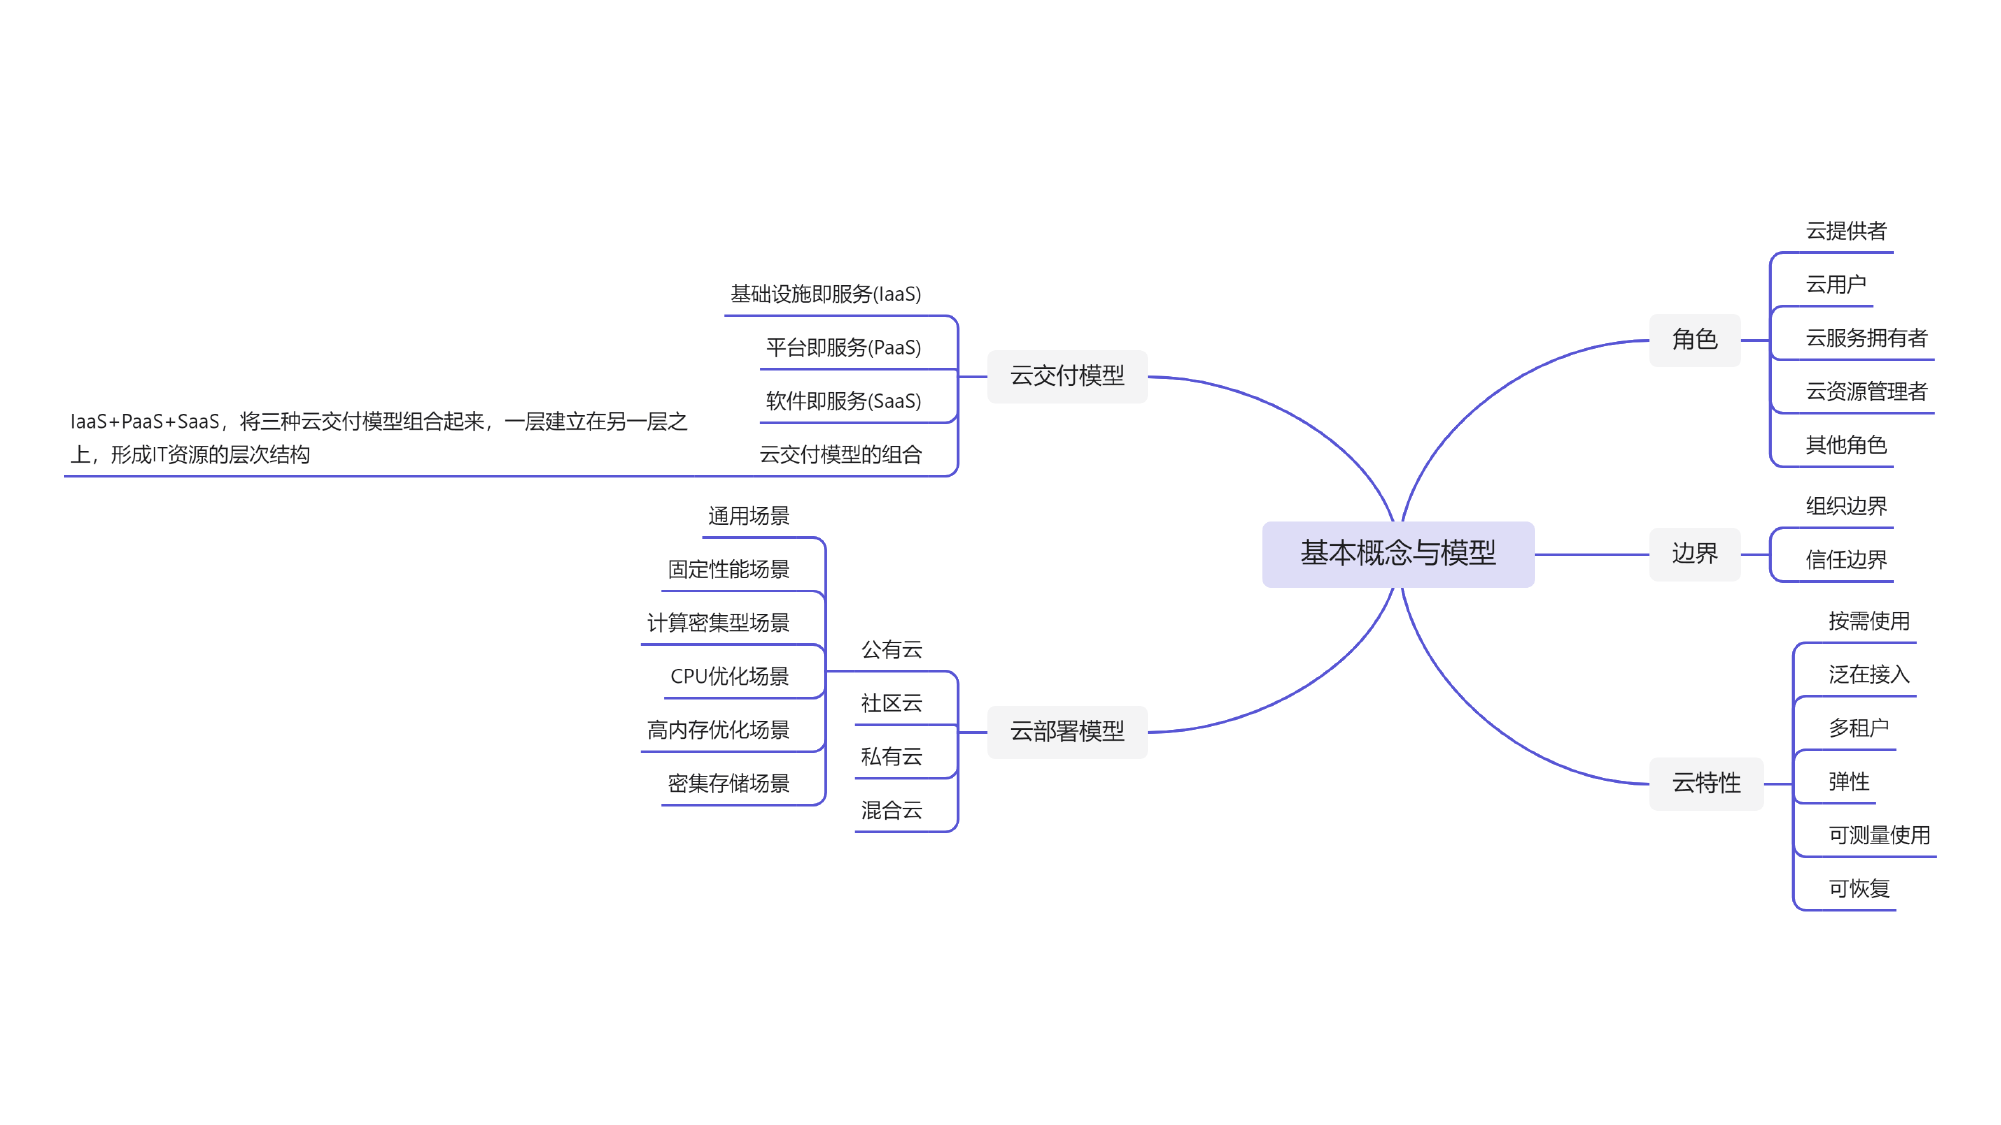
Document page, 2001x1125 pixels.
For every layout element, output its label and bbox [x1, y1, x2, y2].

picture [0, 149, 2000, 975]
